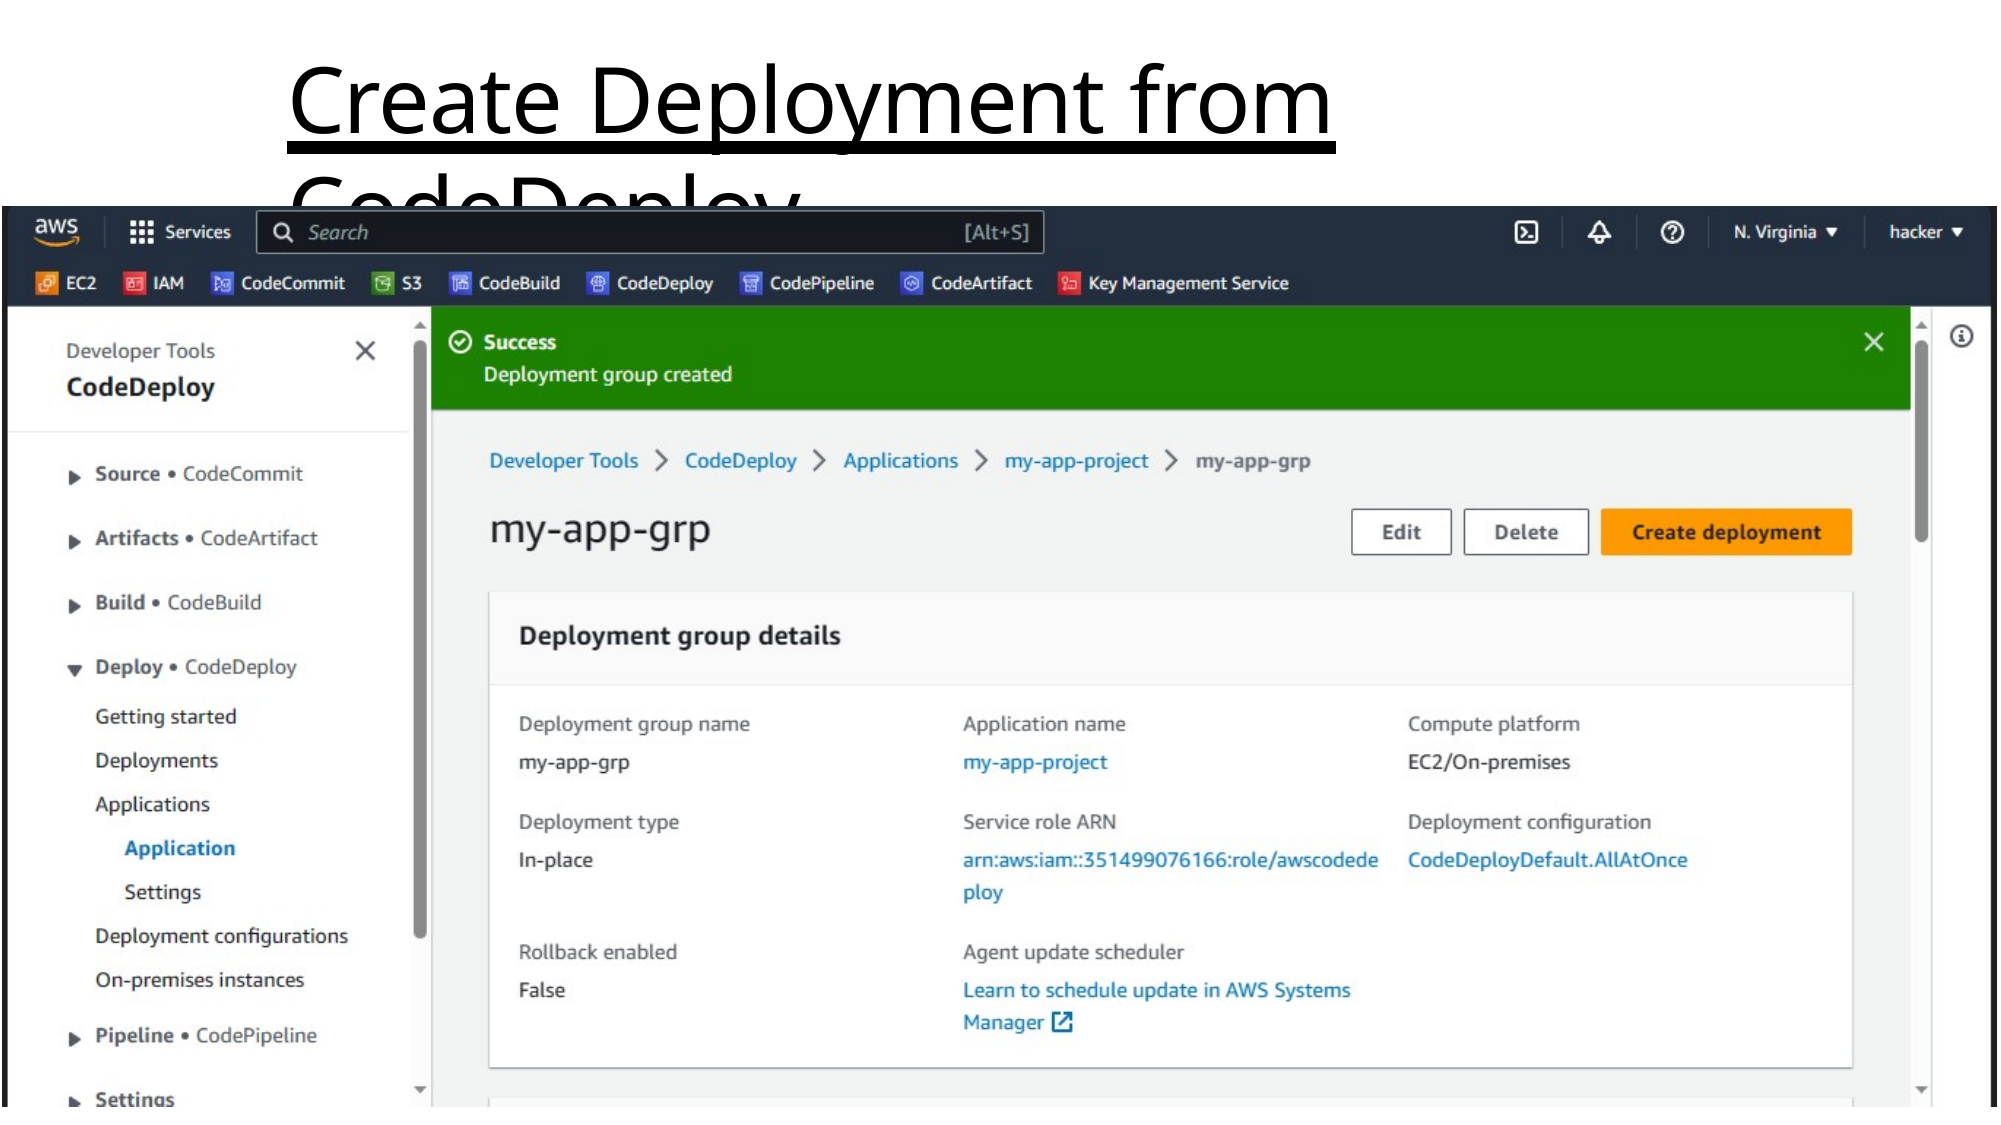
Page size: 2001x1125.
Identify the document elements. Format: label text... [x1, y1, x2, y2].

title Create Deployment from CodeDeploy [285, 40, 1645, 202]
picture [2, 206, 1998, 1107]
